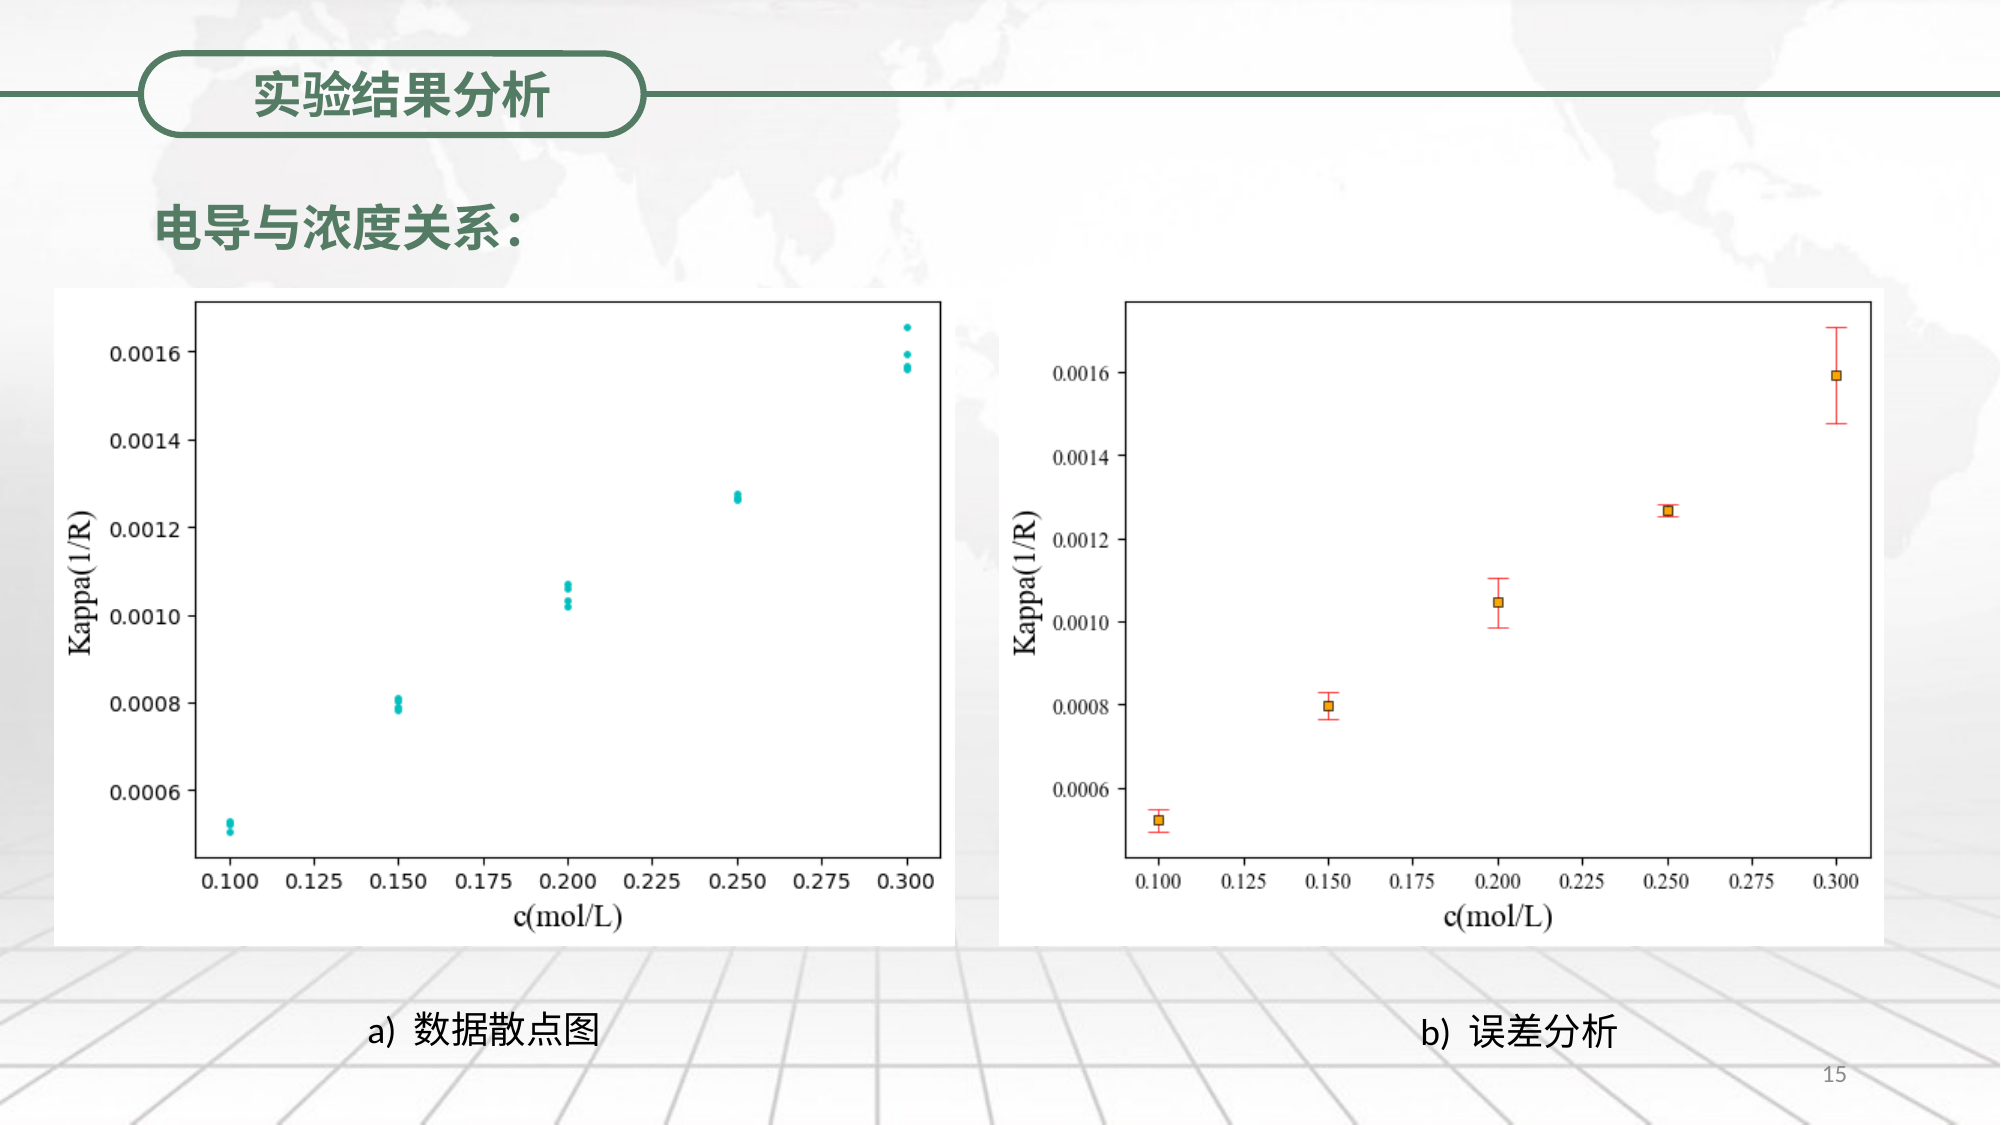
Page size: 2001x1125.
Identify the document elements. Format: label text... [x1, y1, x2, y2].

text_box a) 数据散点图 [352, 998, 765, 1059]
text_box 实验结果分析 [236, 55, 568, 131]
text_box [139, 52, 645, 137]
text_box 电导与浓度关系： [137, 189, 568, 265]
picture [0, 0, 2001, 1125]
text_box b) 误差分析 [1405, 1000, 1818, 1061]
slide_number 15 [1412, 1042, 1863, 1103]
